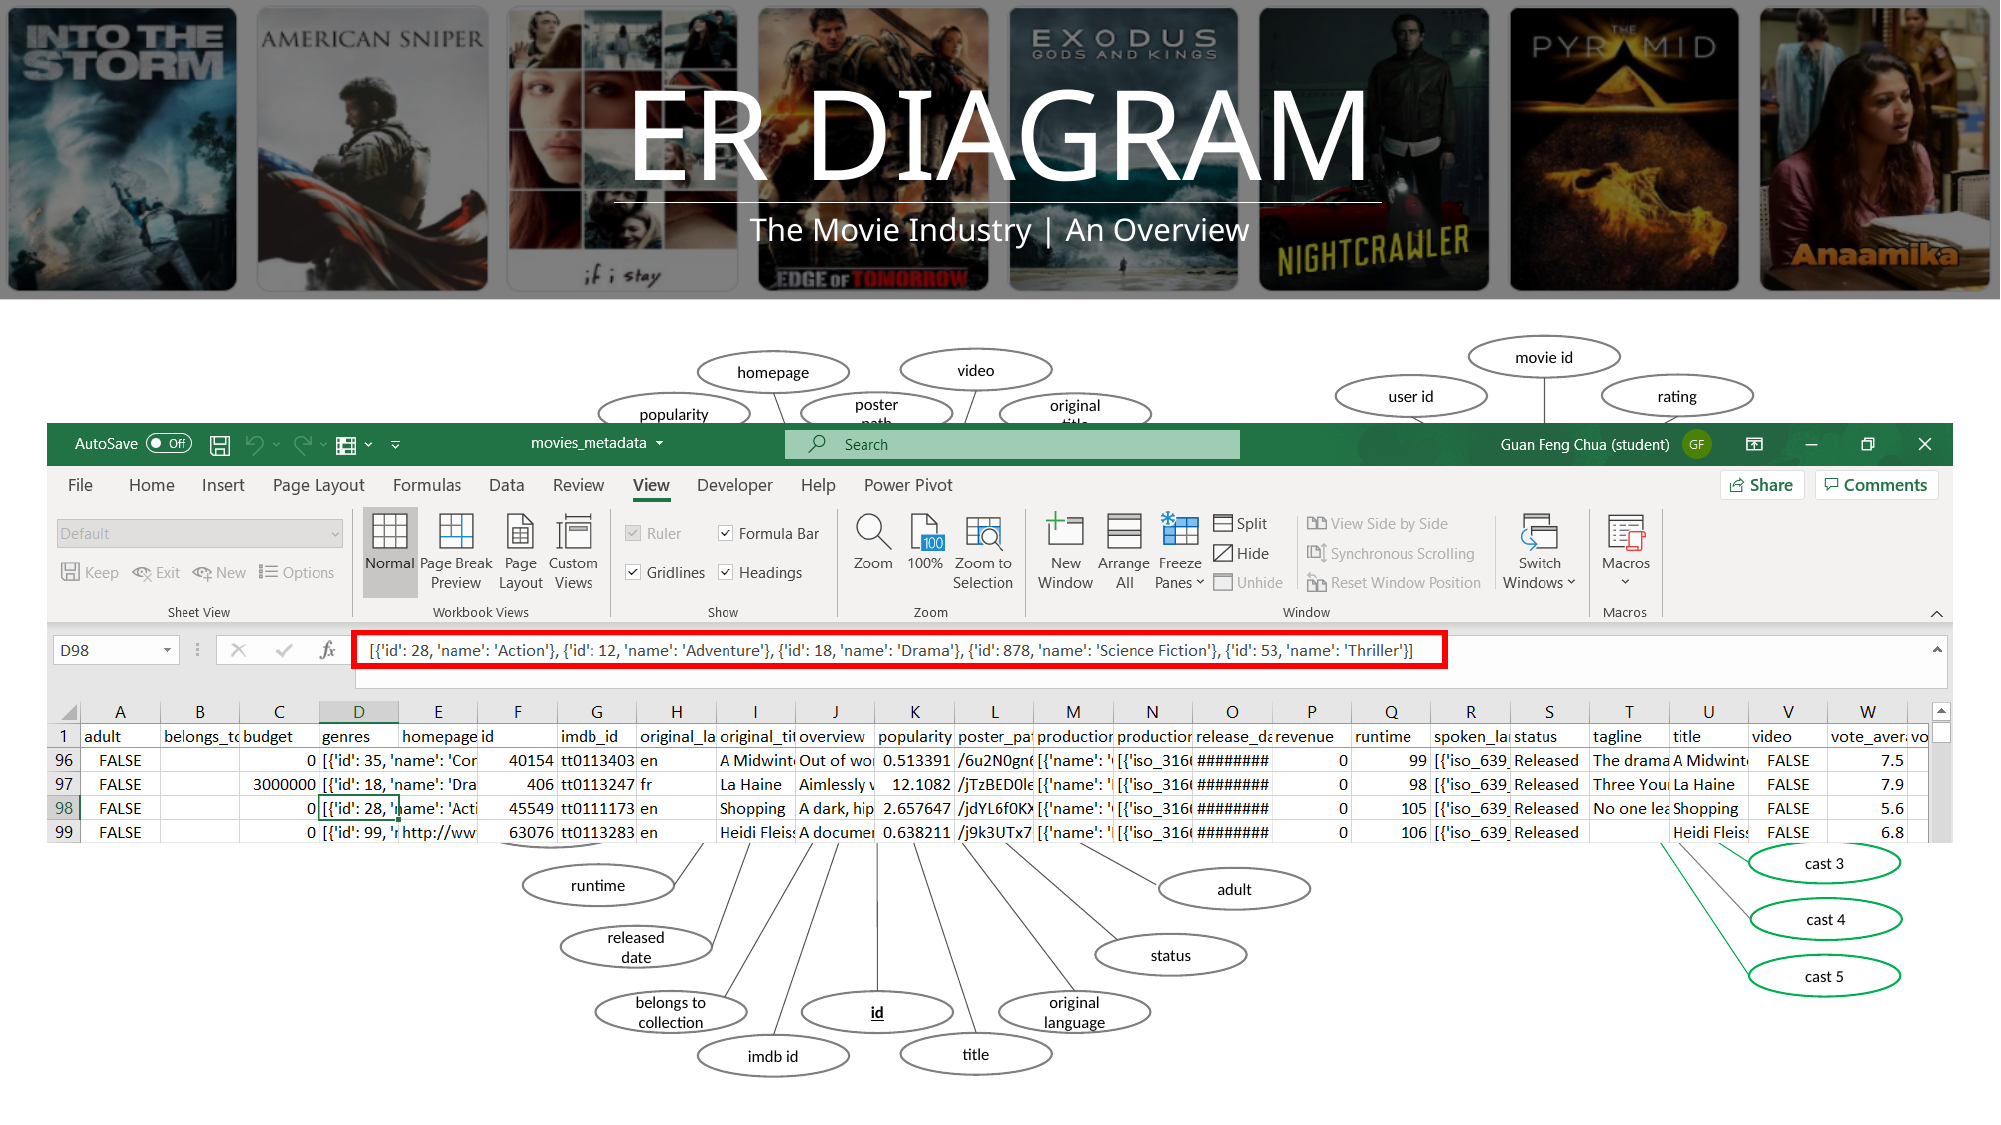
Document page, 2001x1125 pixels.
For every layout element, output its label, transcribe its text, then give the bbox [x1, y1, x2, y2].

text_box popularity [597, 391, 751, 423]
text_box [712, 843, 724, 947]
text_box rating [1600, 373, 1755, 418]
text_box runtime [521, 863, 676, 908]
text_box cast 3 [1751, 843, 1902, 885]
text_box video [899, 347, 1053, 392]
text_box original title [998, 392, 1153, 423]
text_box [773, 843, 877, 1035]
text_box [1544, 416, 1678, 423]
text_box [773, 393, 877, 423]
text_box cast 4 [1749, 897, 1903, 942]
text_box title [899, 1031, 1053, 1076]
text_box cast 5 [1748, 953, 1902, 998]
text_box belongs to collection [594, 989, 748, 1034]
text_box original language [997, 989, 1152, 1034]
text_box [876, 390, 977, 423]
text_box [876, 843, 1157, 885]
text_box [1411, 416, 1544, 423]
text_box budget [499, 843, 603, 849]
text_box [876, 992, 977, 1033]
text_box homepage [696, 350, 851, 395]
text_box released date [559, 924, 714, 969]
text_box imdb id [696, 1033, 851, 1078]
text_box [724, 843, 773, 998]
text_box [876, 940, 1075, 992]
picture [0, 0, 2000, 300]
text_box movie id [1467, 334, 1622, 379]
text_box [876, 885, 1118, 940]
text_box status [1094, 932, 1248, 977]
text_box user id [1334, 374, 1489, 418]
text_box adult [1157, 866, 1312, 911]
picture [47, 423, 1953, 843]
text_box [1616, 843, 1749, 976]
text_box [674, 843, 712, 886]
